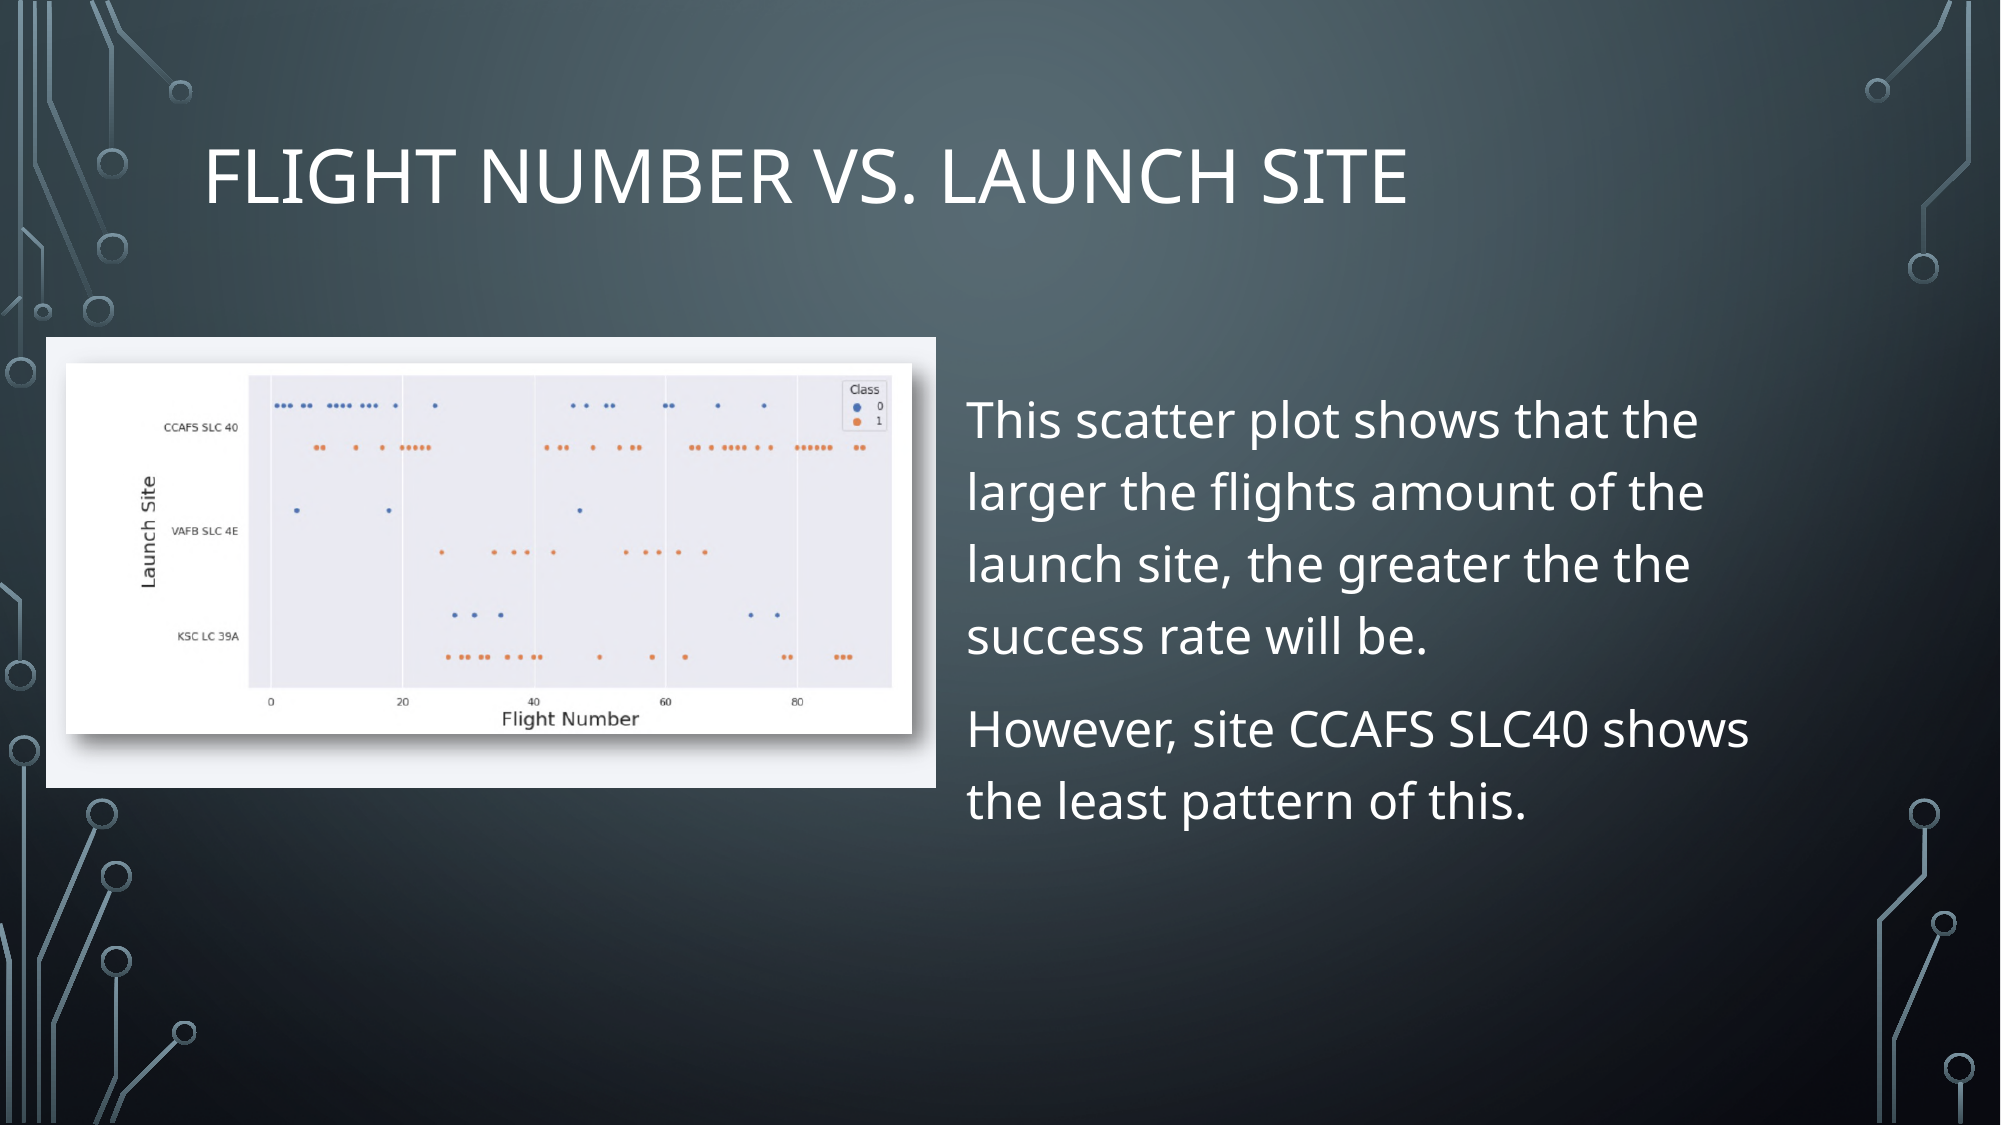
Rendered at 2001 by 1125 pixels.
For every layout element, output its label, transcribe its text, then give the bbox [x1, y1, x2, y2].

list This scatter plot shows that the larger the flights amount of the launch site, the greater the the success rate will be. However, site CCAFS SLC40 shows the least pattern of this. [951, 369, 1813, 950]
title Flight Number vs. Launch Site [187, 101, 1639, 258]
picture [46, 336, 936, 788]
